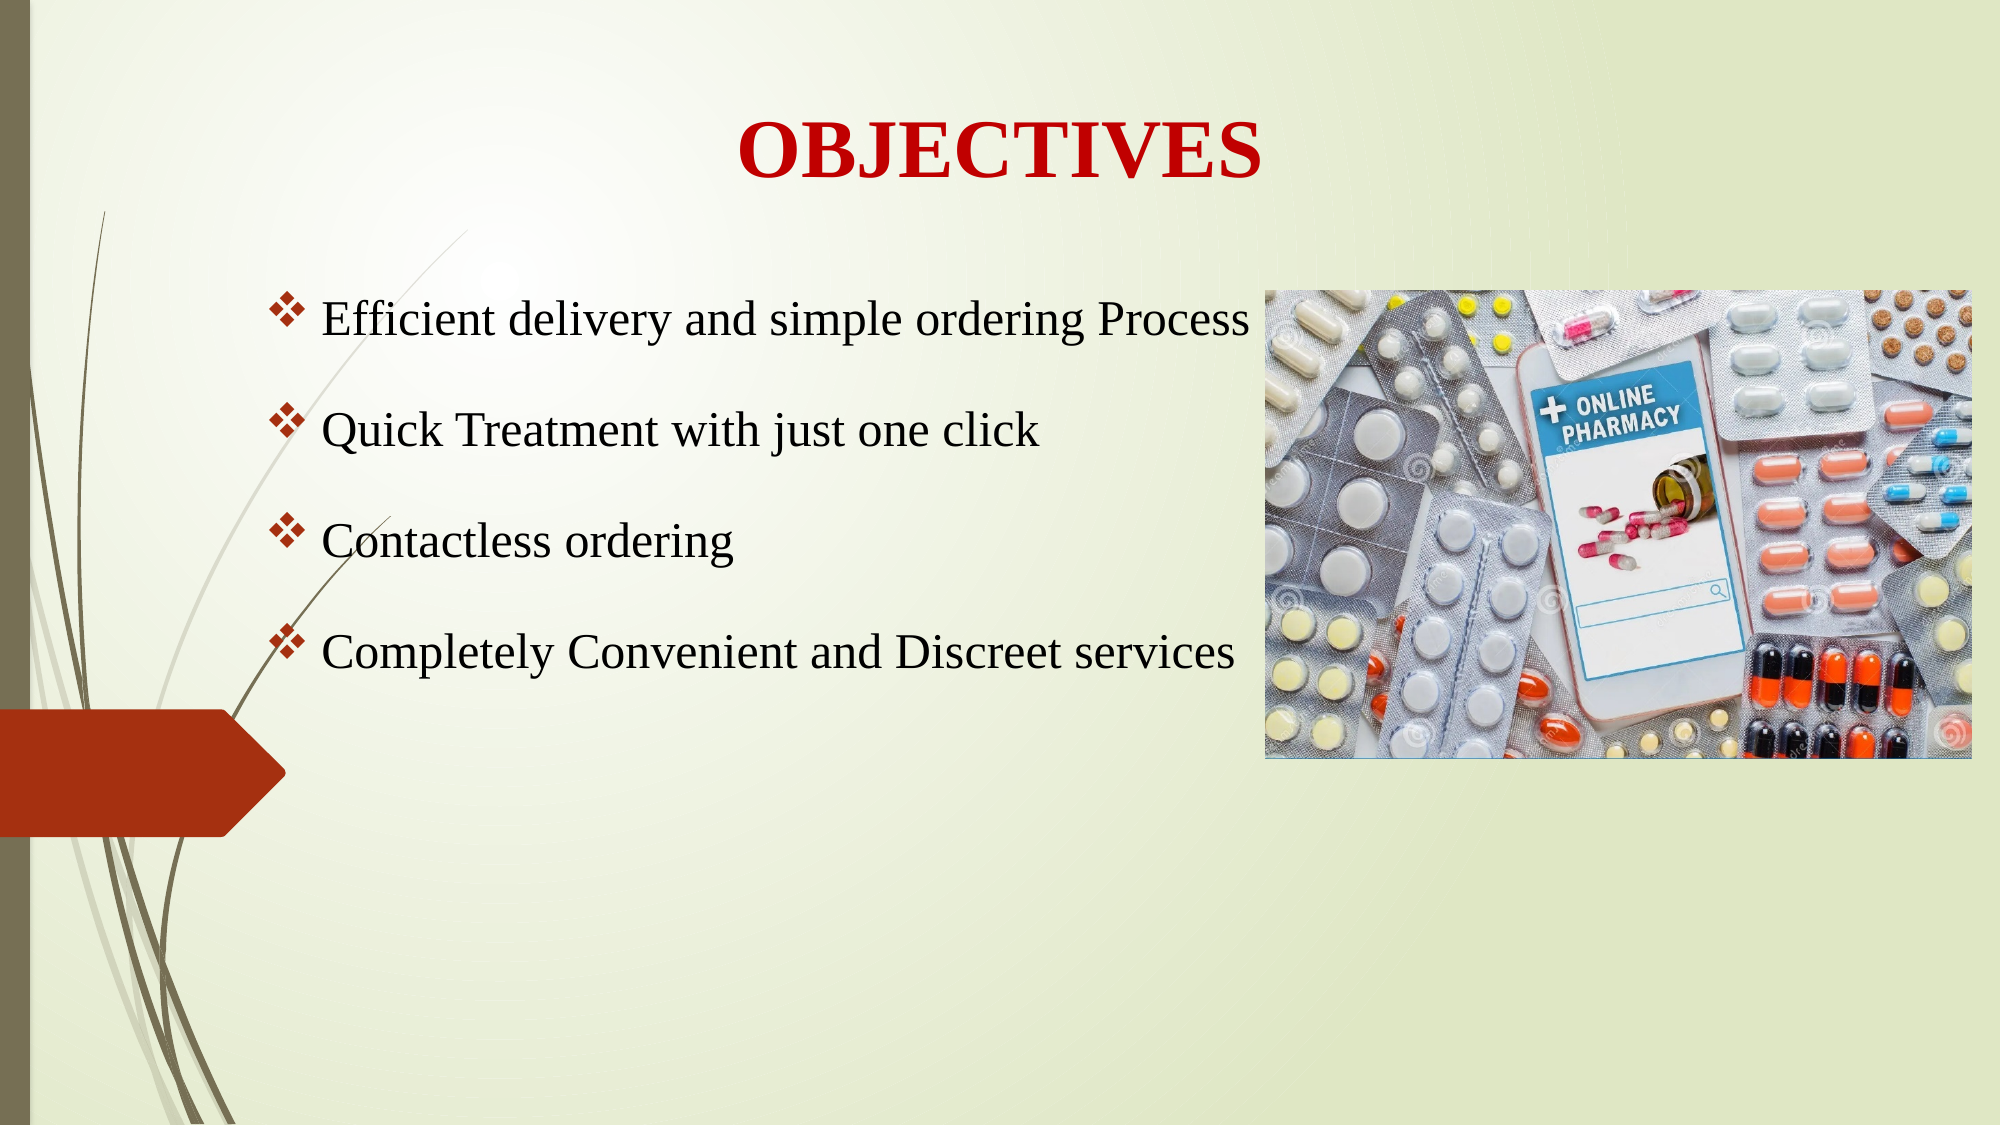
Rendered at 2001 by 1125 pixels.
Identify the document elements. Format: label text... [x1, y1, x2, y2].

title OBJECTIVES [249, 73, 1750, 202]
picture [1264, 289, 1972, 760]
subtitle Efficient delivery and simple ordering Process Quick Treatment with just one click Contactless ordering Completely Convenient and Discreet services [249, 247, 1945, 841]
